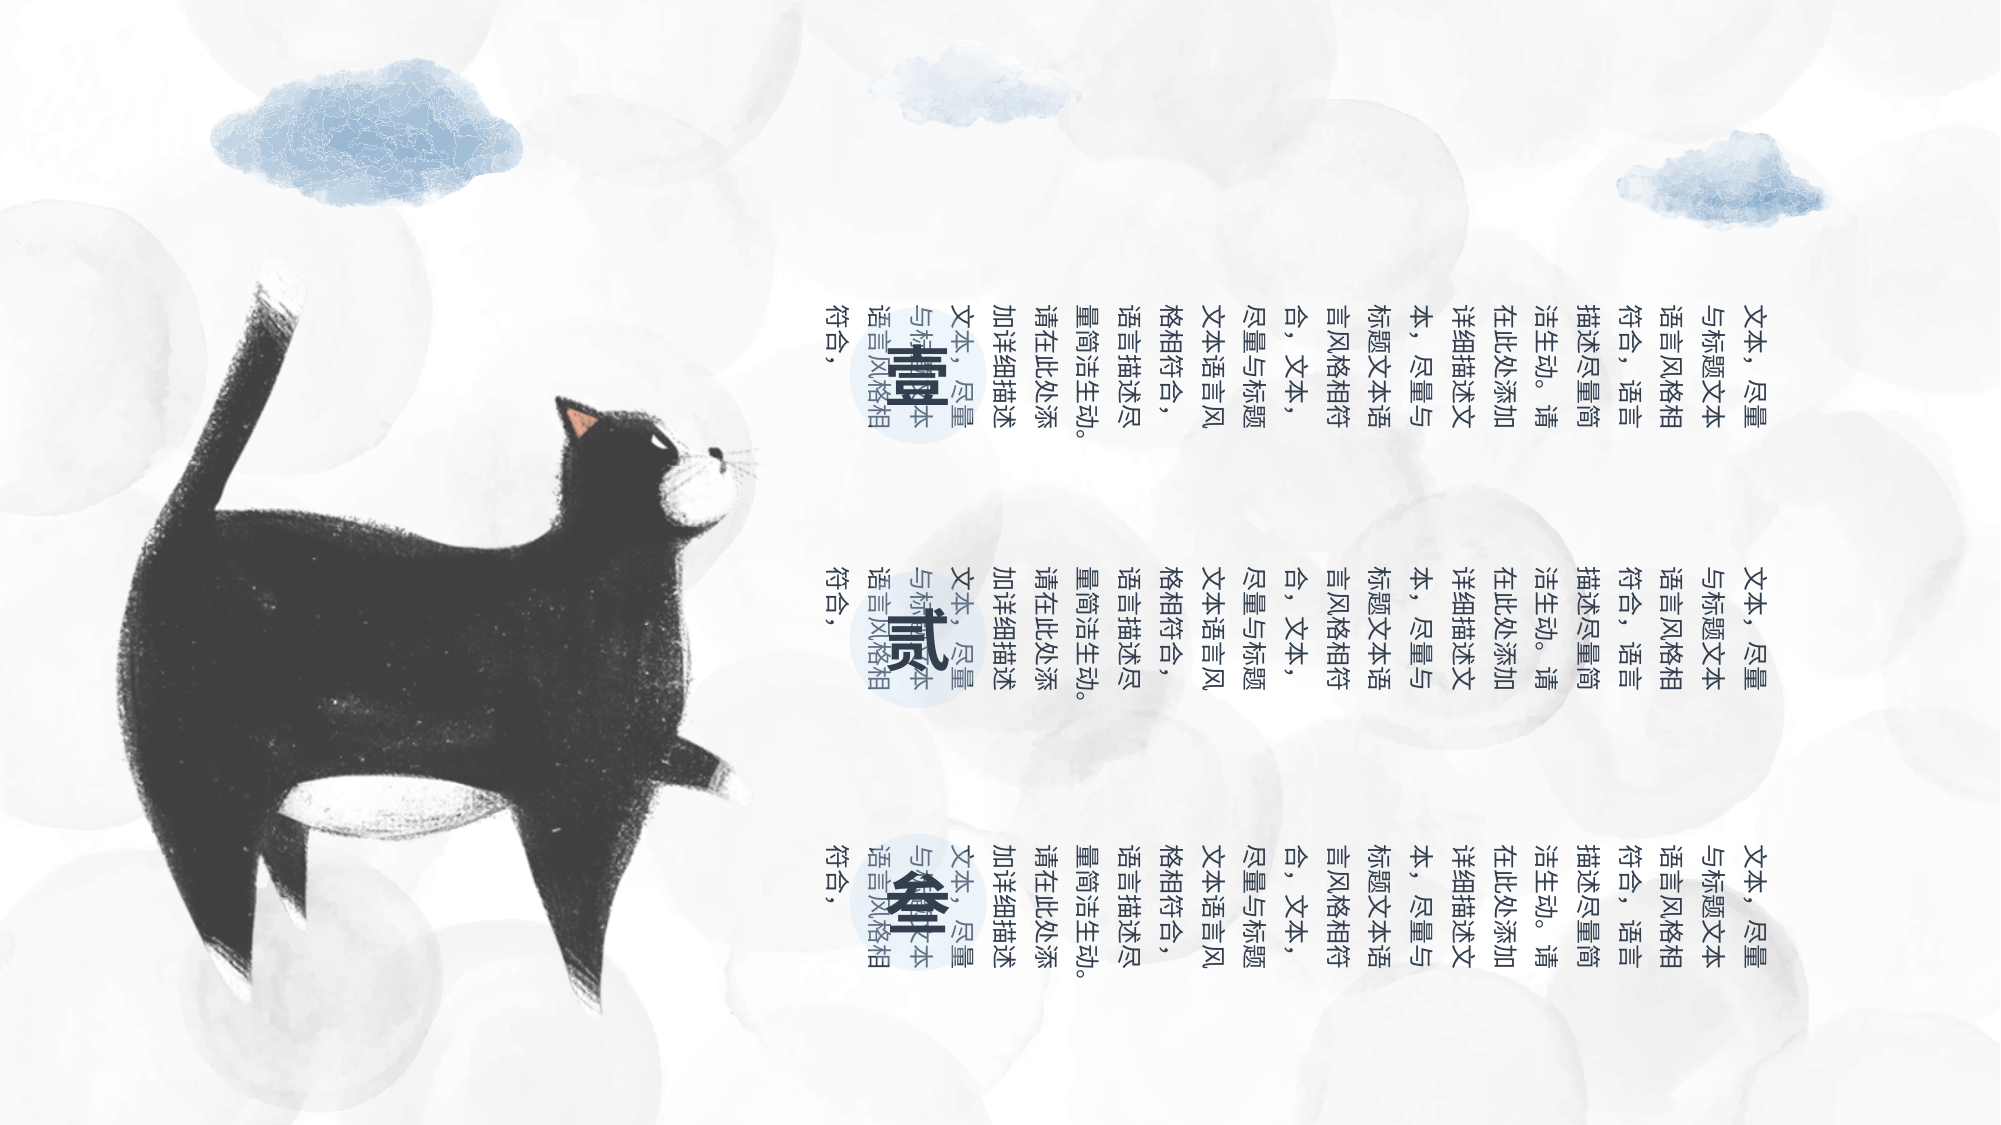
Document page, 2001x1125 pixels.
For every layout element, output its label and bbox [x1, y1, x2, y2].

text_box [849, 289, 1791, 997]
picture [0, 0, 2000, 1125]
